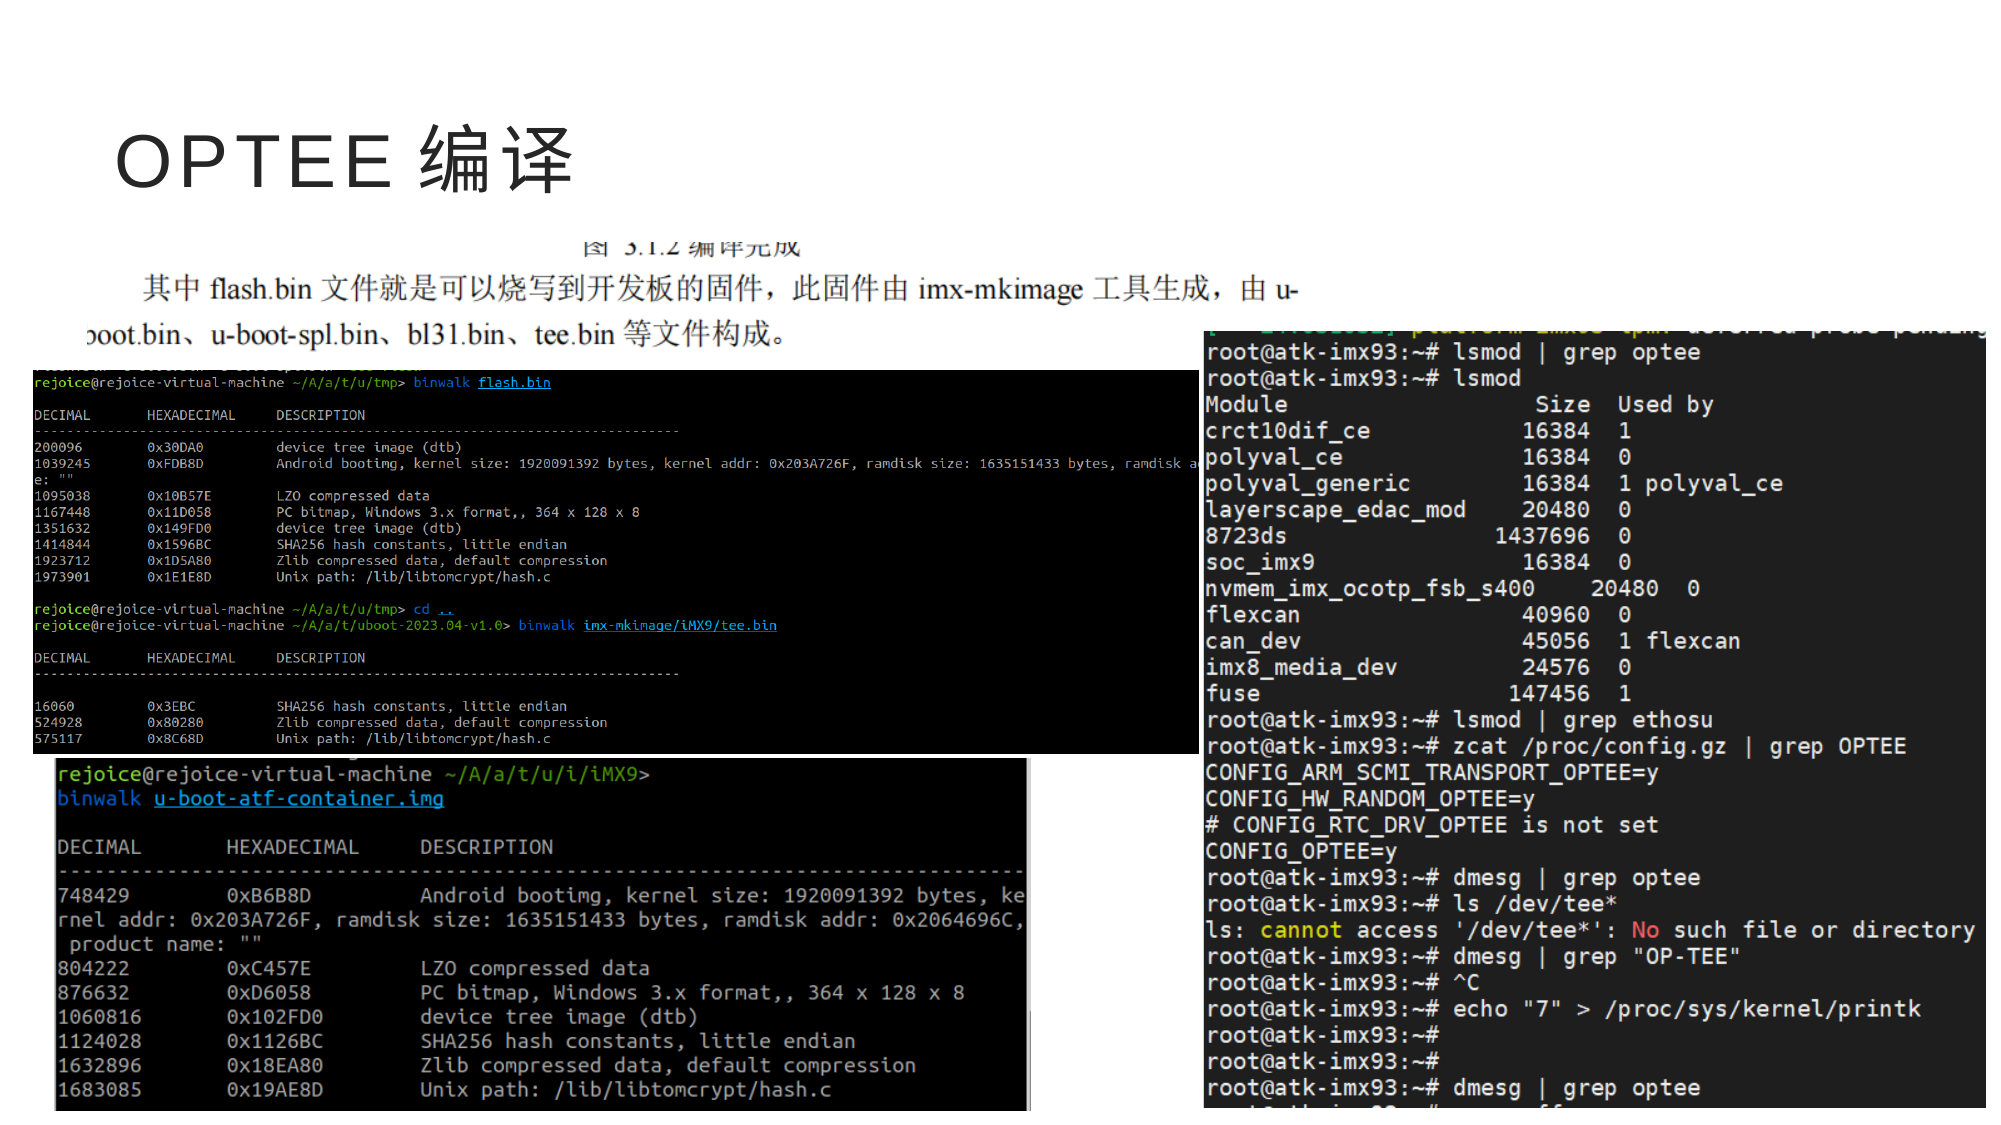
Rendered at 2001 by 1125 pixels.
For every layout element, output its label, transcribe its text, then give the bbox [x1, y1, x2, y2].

picture [53, 758, 1032, 1112]
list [86, 241, 1327, 358]
title OPTEE编译 [99, 99, 1900, 216]
picture [33, 331, 1987, 1109]
